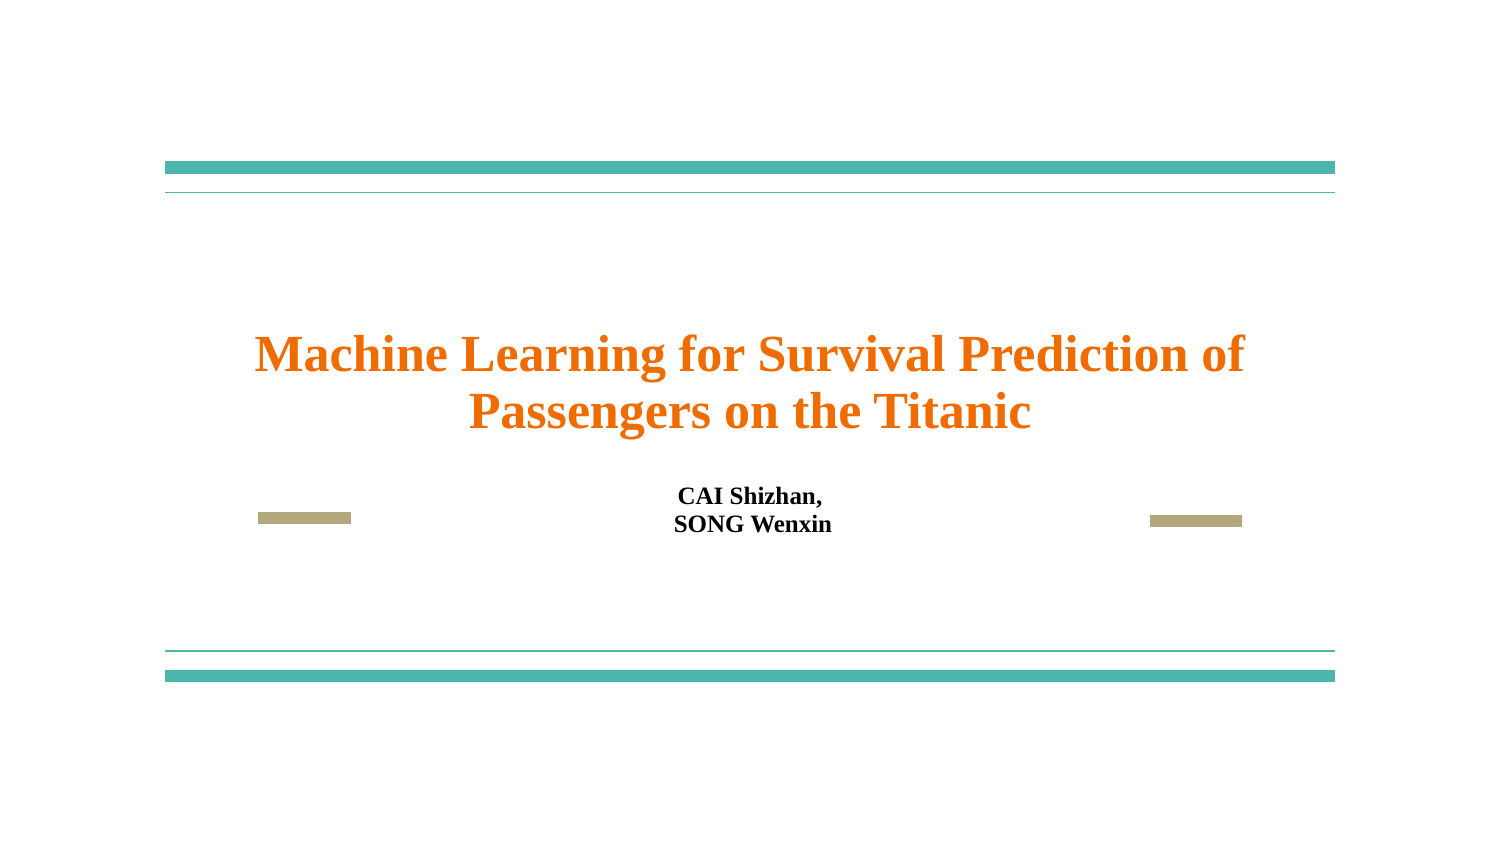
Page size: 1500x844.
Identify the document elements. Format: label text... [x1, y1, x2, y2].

title Machine Learning for Survival Prediction of Passengers on the Titanic [164, 287, 1336, 456]
subtitle CAI Shizhan, SONG Wenxin [350, 467, 1150, 598]
